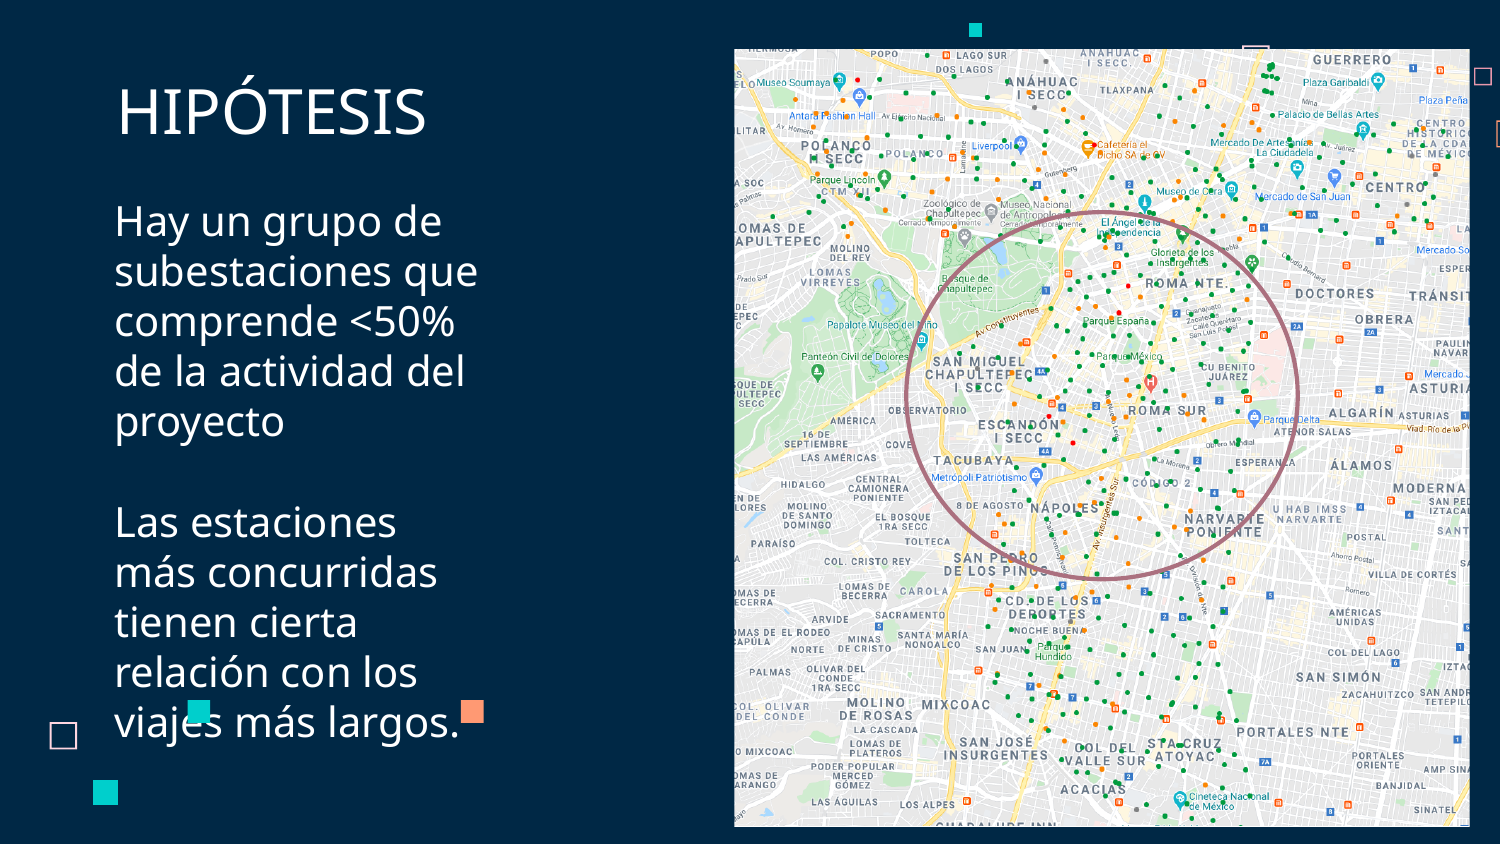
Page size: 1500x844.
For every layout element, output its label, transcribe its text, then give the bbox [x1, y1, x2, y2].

text_box Hay un grupo de subestaciones que comprende <50% de la actividad del proyecto Las estaciones más concurridas tienen cierta relación con los viajes más largos. [99, 180, 504, 245]
picture [734, 49, 1470, 827]
text_box [460, 700, 484, 723]
title HIPÓTESIS [101, 67, 729, 163]
text_box [187, 700, 211, 723]
